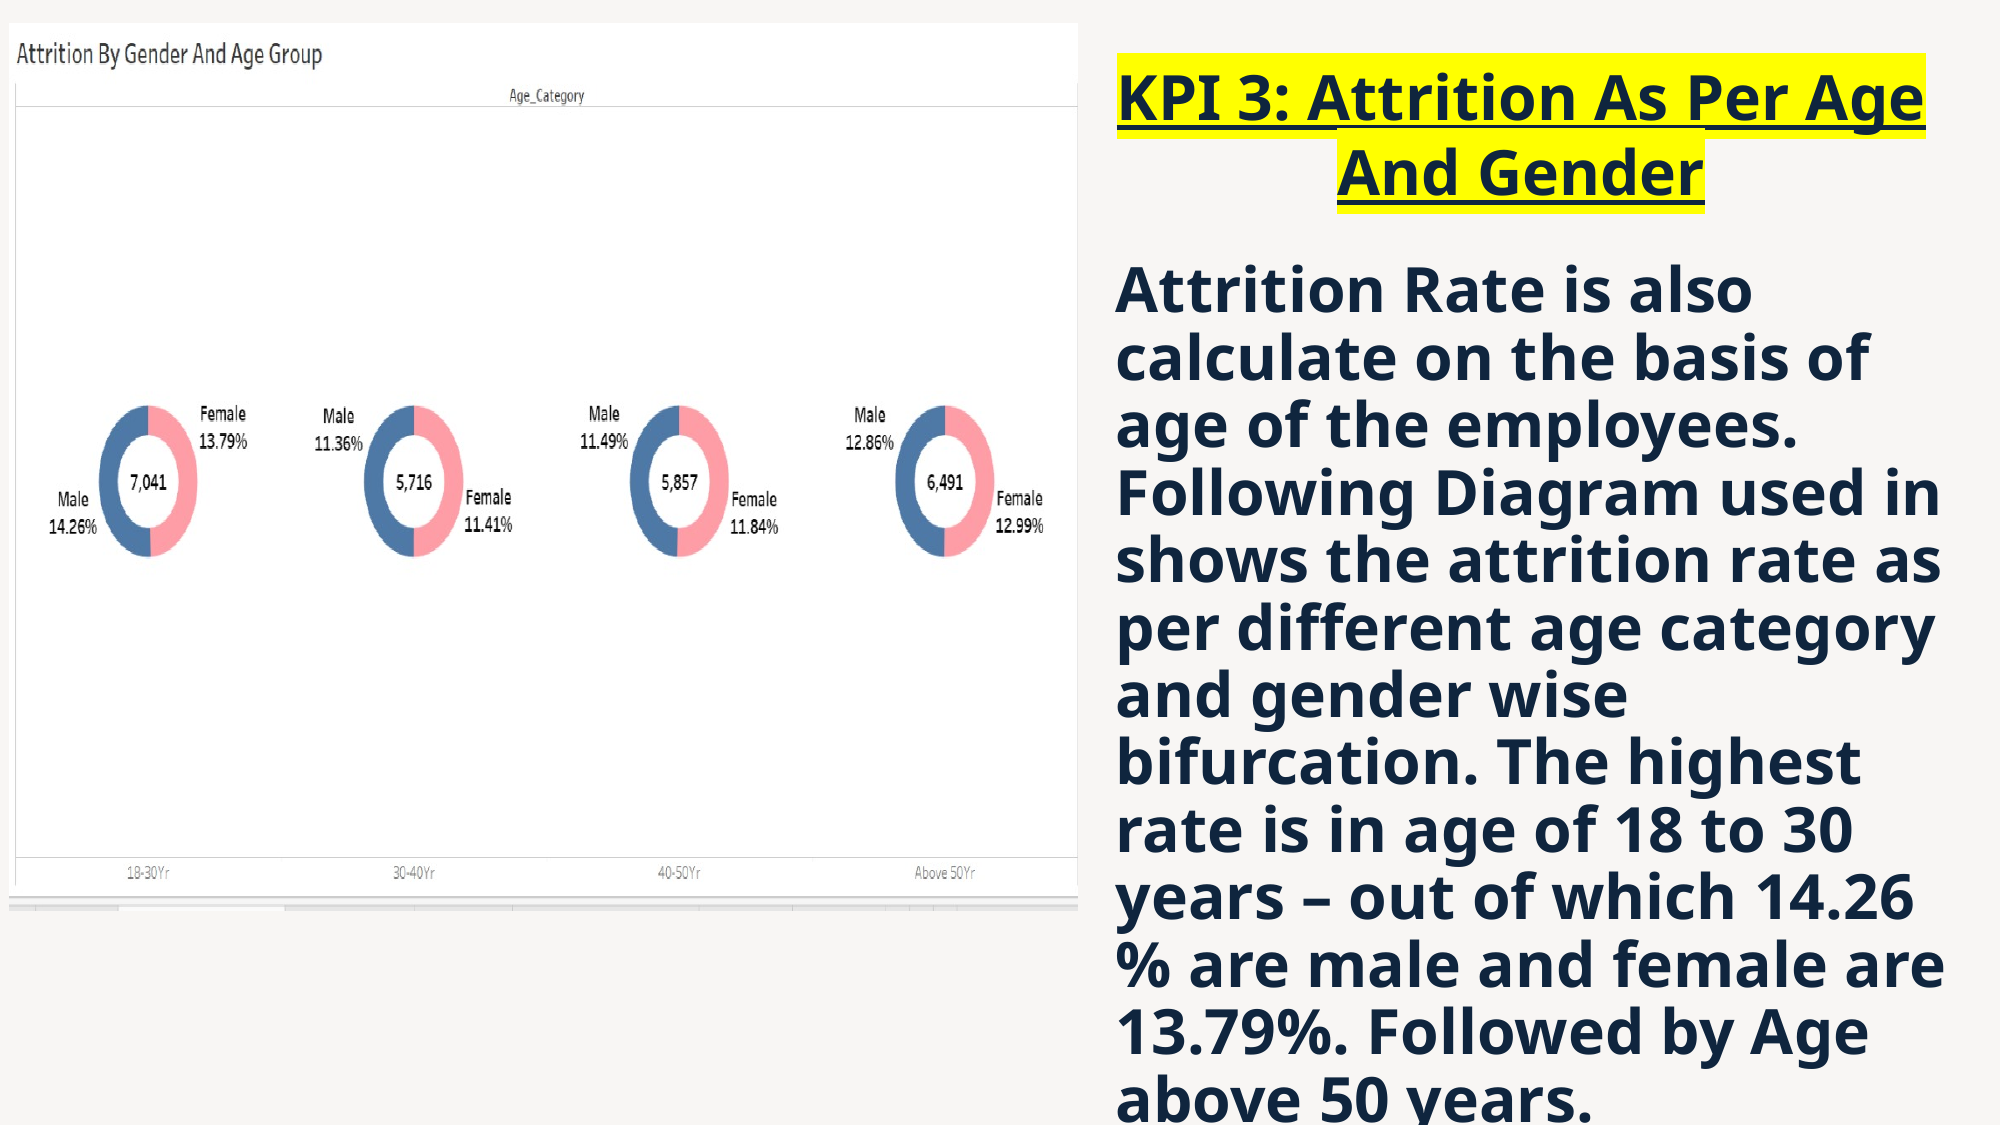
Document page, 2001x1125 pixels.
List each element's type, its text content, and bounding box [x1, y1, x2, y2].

picture [9, 23, 1078, 911]
title Attrition Rate is also calculate on the basis of age of the employees. Following Diagram used in shows the attrition rate as per different age category and gender wise bifurcation. The highest rate is in age of 18 to 30 years – out of which 14.26 % are male and female are 13.79%. Followed by Age above 50 years. [1100, 301, 1966, 1093]
text_box KPI 3: Attrition As Per Age And Gender [1100, 50, 1943, 216]
